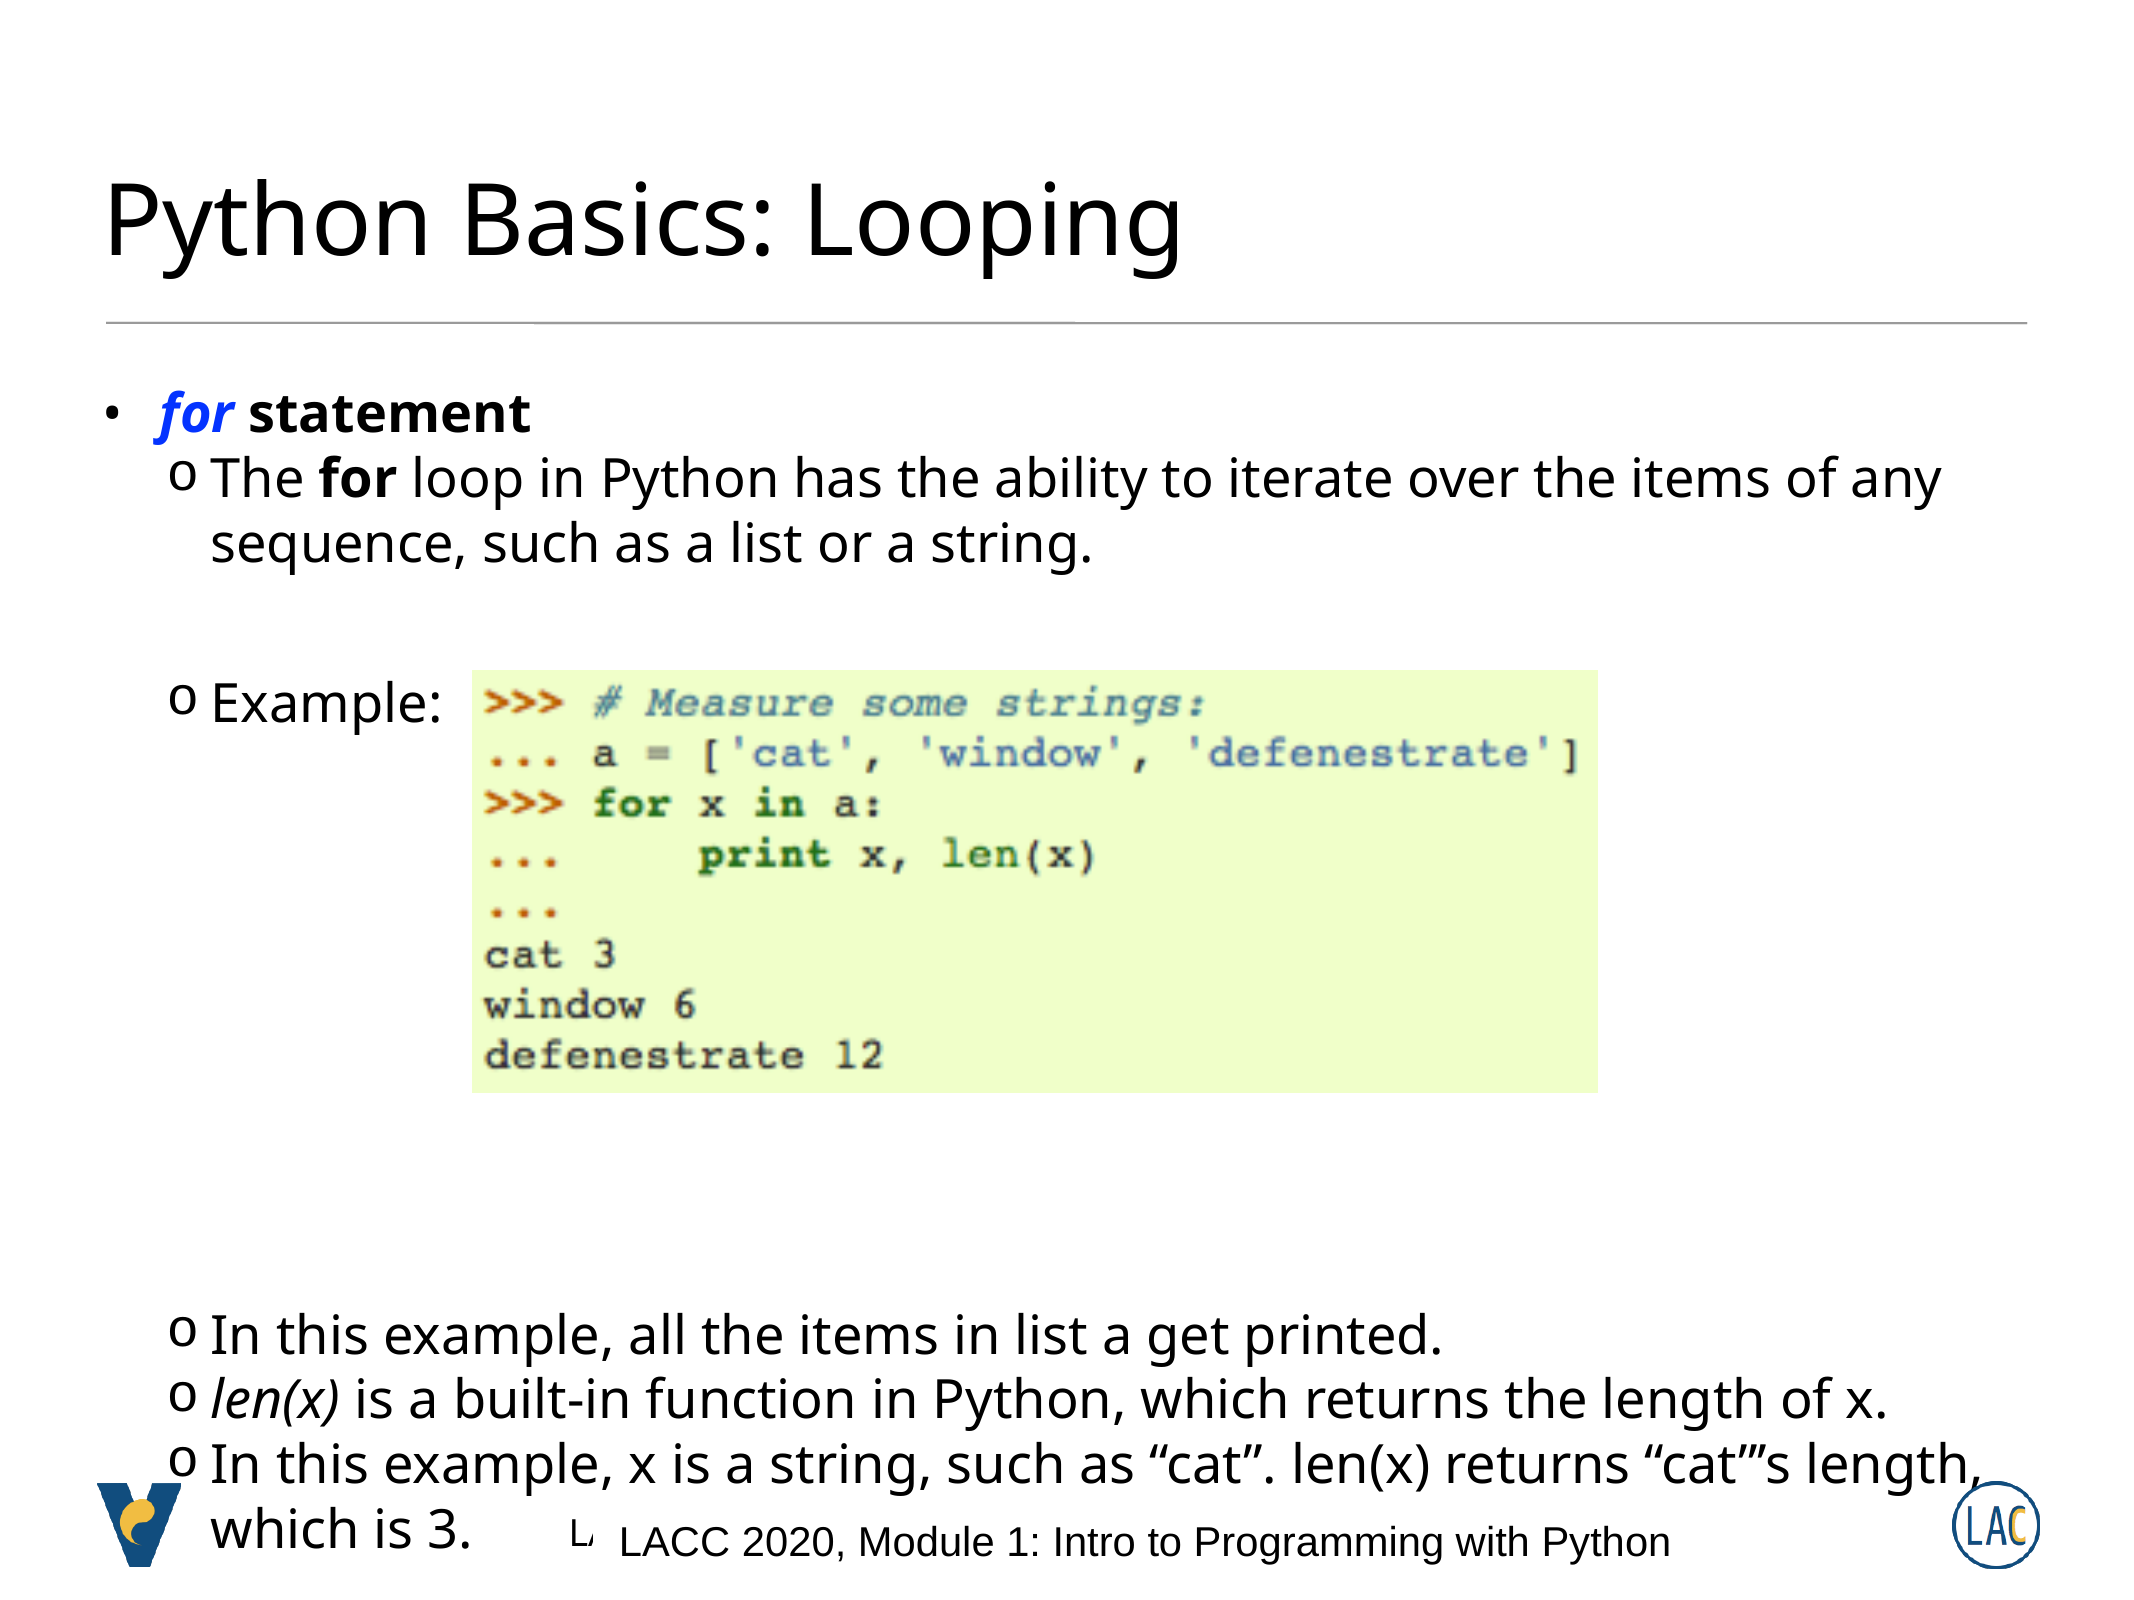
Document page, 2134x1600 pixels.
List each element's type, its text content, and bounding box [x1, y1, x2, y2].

text_box LACC 2020, Module 1: Intro to Programming with Python [593, 1506, 1698, 1574]
list for statement The for loop in Python has the ability to iterate over the items of any sequence, such as a list or a string. Example: In this example, all the items in list a get printed. len(x) is a built-in function in Python, which returns the length of x. In this example, x is a string, such as “cat”. len(x) returns “cat”’s length, which is 3. [93, 369, 2041, 1590]
picture [97, 1483, 181, 1567]
picture [1951, 1480, 2040, 1569]
picture [472, 670, 1599, 1093]
title Python Basics: Looping [93, 0, 2041, 284]
